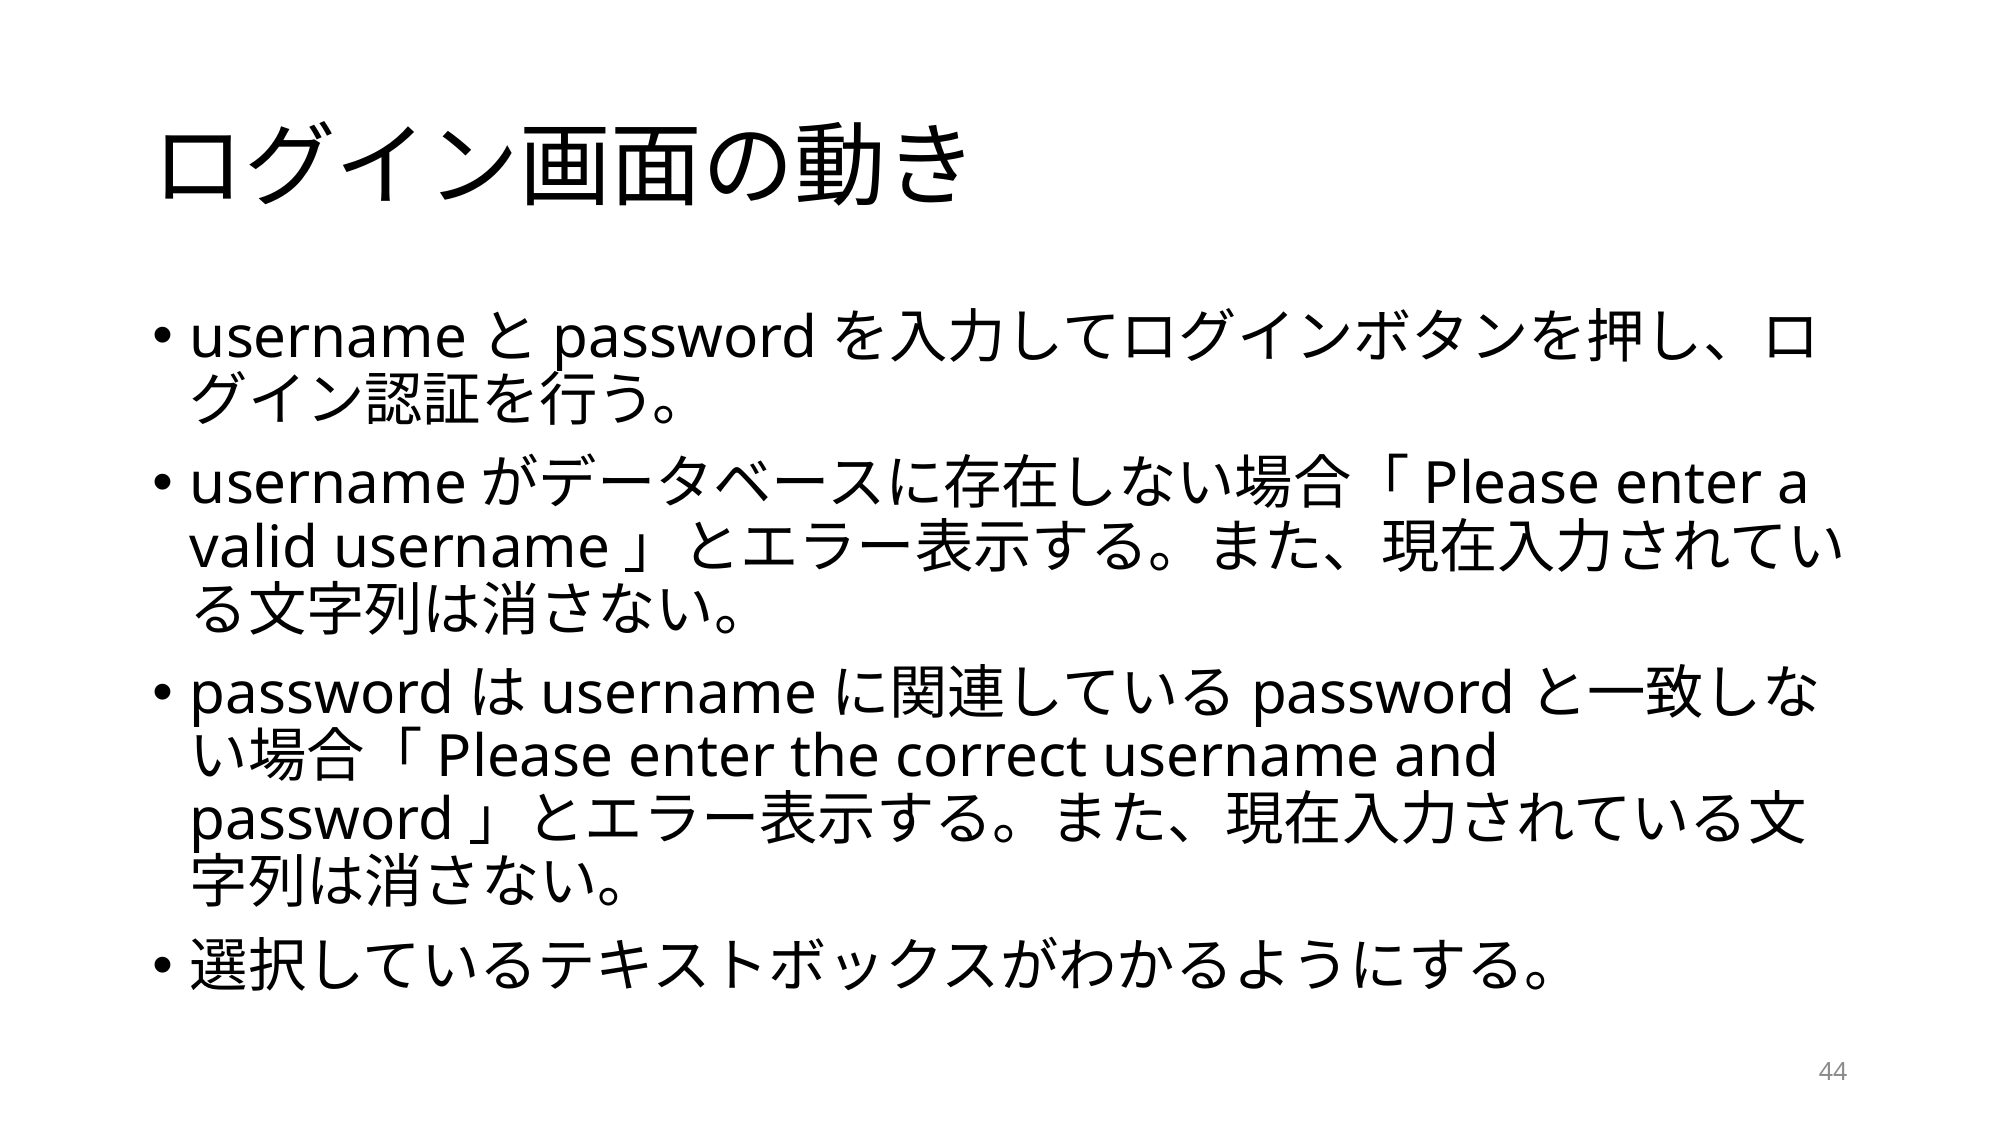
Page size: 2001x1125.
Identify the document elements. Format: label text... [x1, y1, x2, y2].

slide_number 44 [1412, 1042, 1863, 1103]
title ログイン画面の動き [137, 59, 1863, 278]
list usernameとpasswordを入力してログインボタンを押し、ログイン認証を行う。 usernameがデータベースに存在しない場合「Please enter a valid username」とエラー表示する。また、現在入力されている文字列は消さない。 passwordはusernameに関連しているpasswordと一致しない場合「Please enter the correct username and password」とエラー表示する。また、現在入力されている文字列は消さない。 選択しているテキストボックスがわかるようにする。 [137, 299, 1863, 1014]
